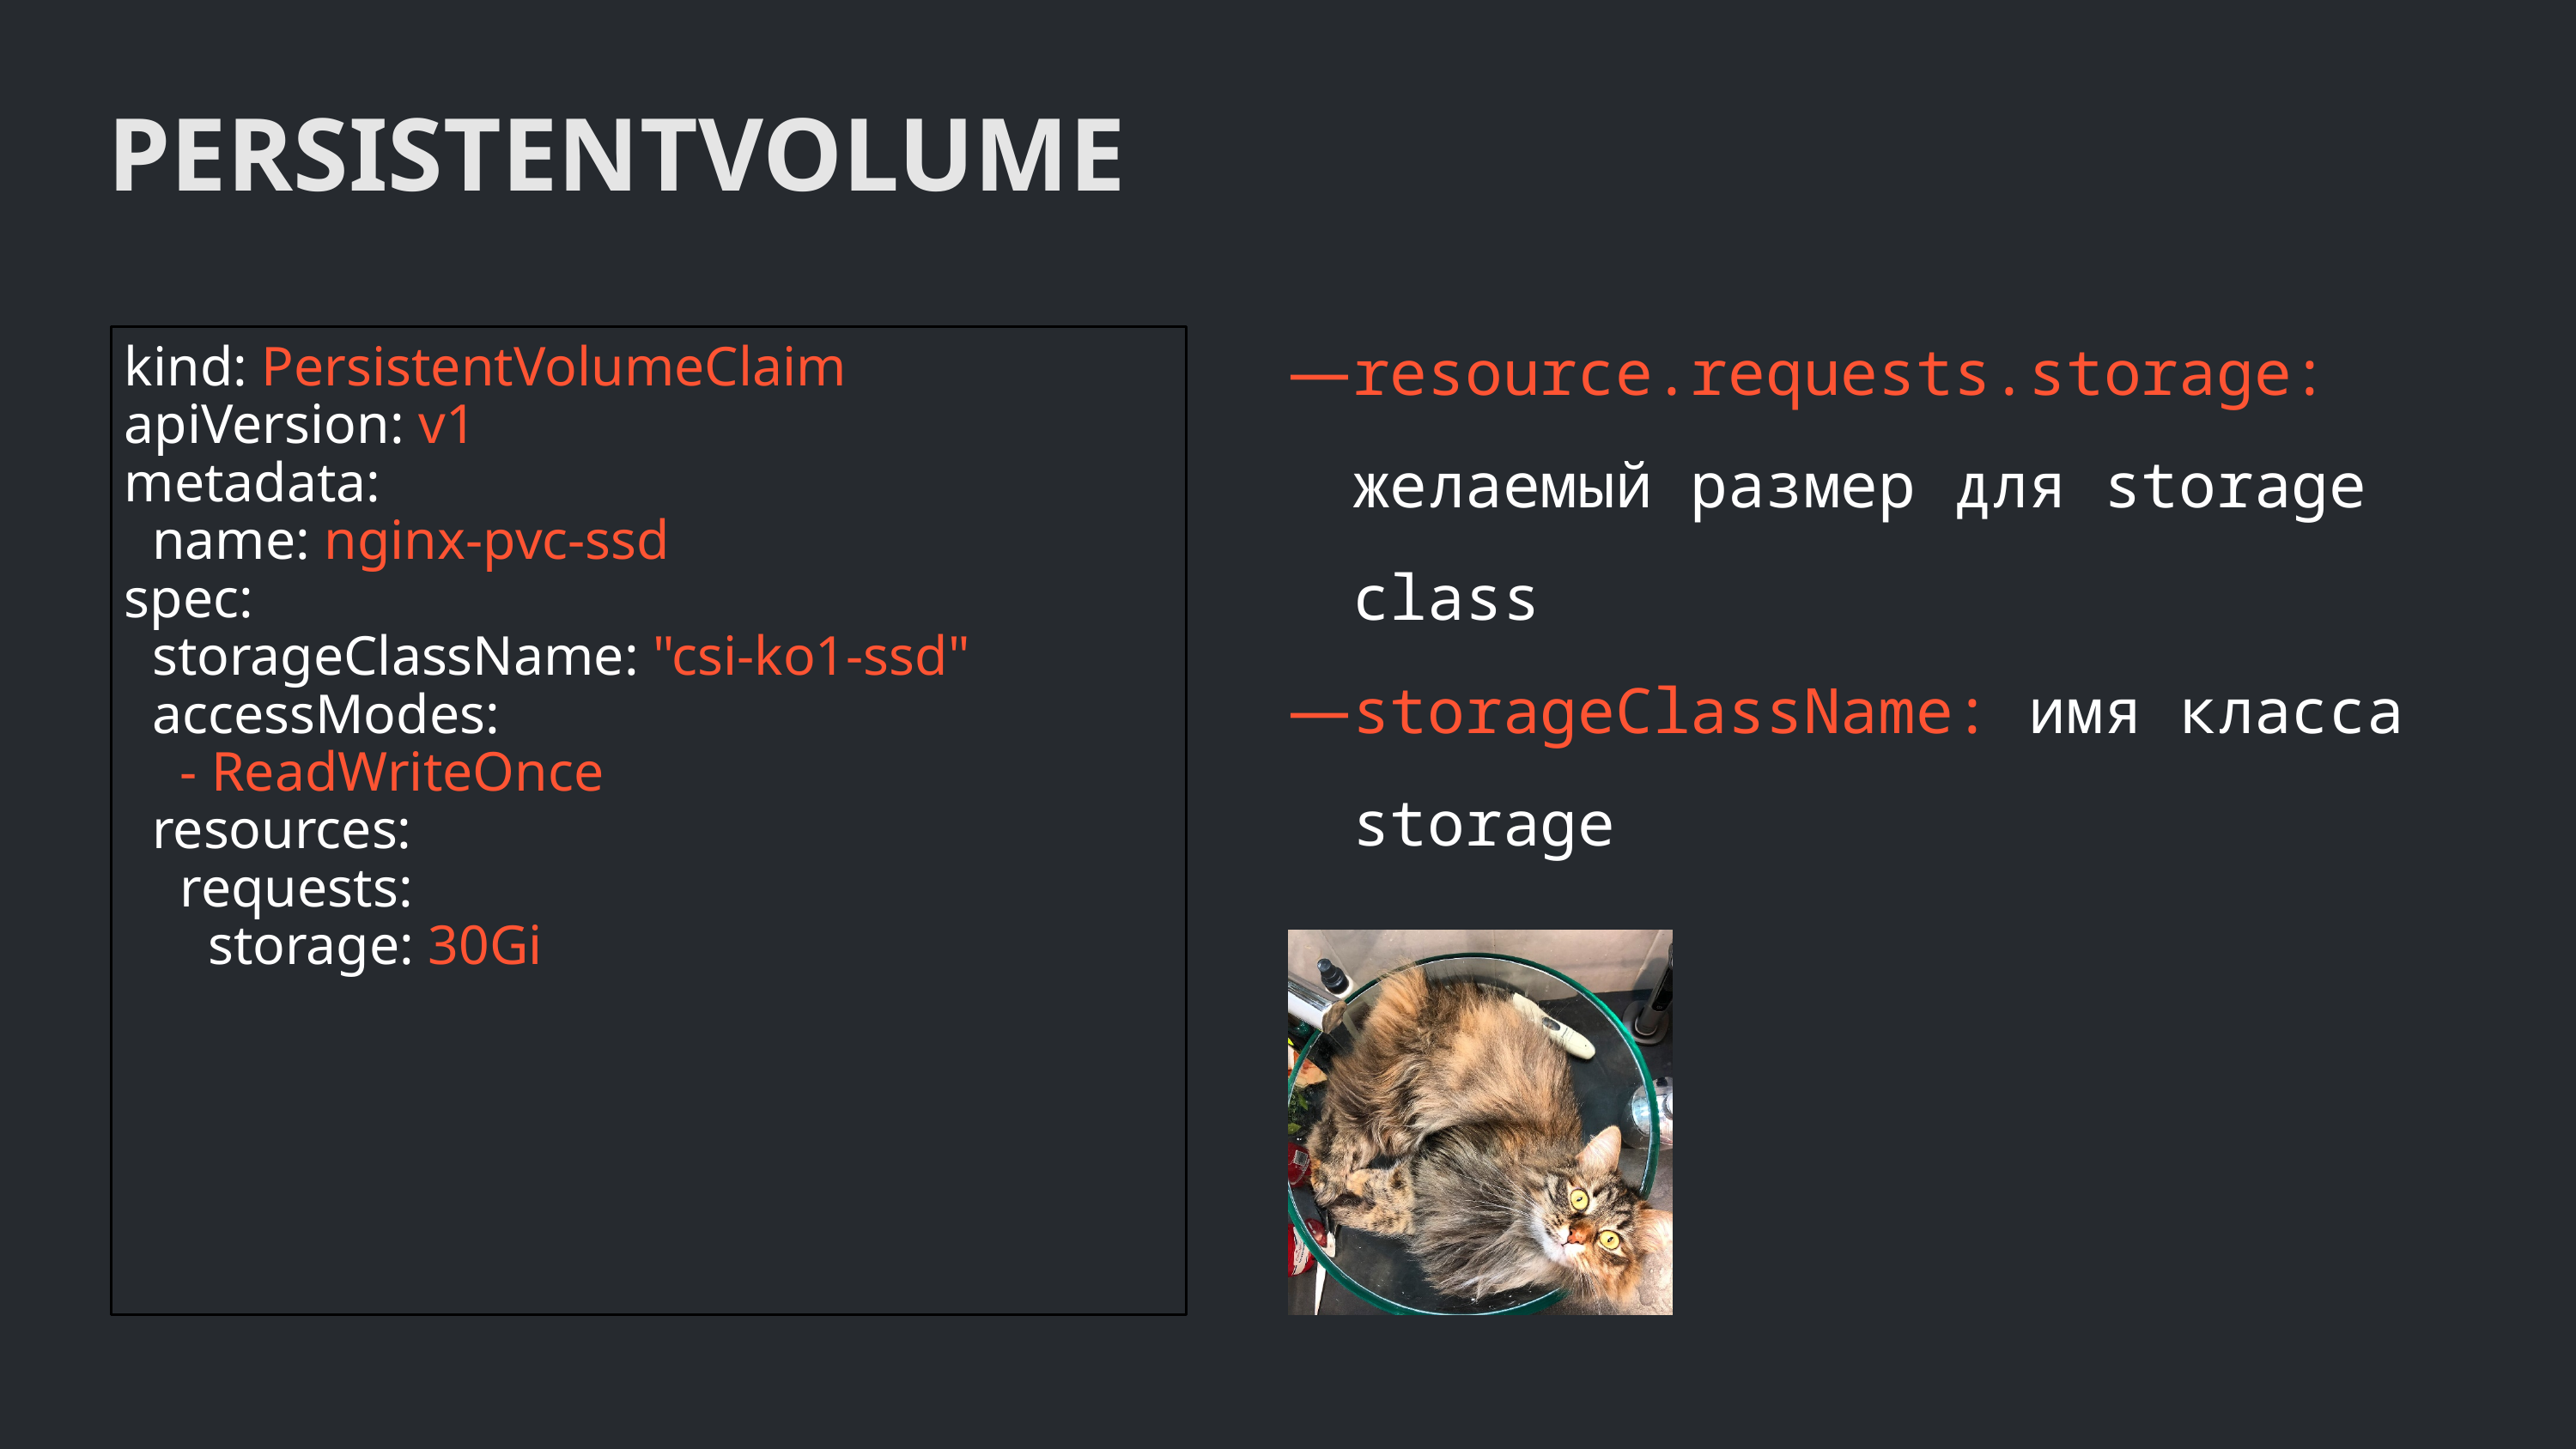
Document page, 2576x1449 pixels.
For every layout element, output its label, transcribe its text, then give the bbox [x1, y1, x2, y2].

picture [1287, 930, 1673, 1315]
text_box kind: PersistentVolumeClaim apiVersion: v1 metadata: name: nginx-pvc-ssd spec: storageClassName: "csi-ko1-ssd" accessModes: - ReadWriteOnce resources: requests: storage: 30Gi [111, 326, 1187, 1315]
list resource.requests.storage: желаемый размер для storage class storageClassName: имя класса storage [1288, 294, 2415, 1315]
list PERSISTENTVOLUME [107, 110, 2415, 364]
